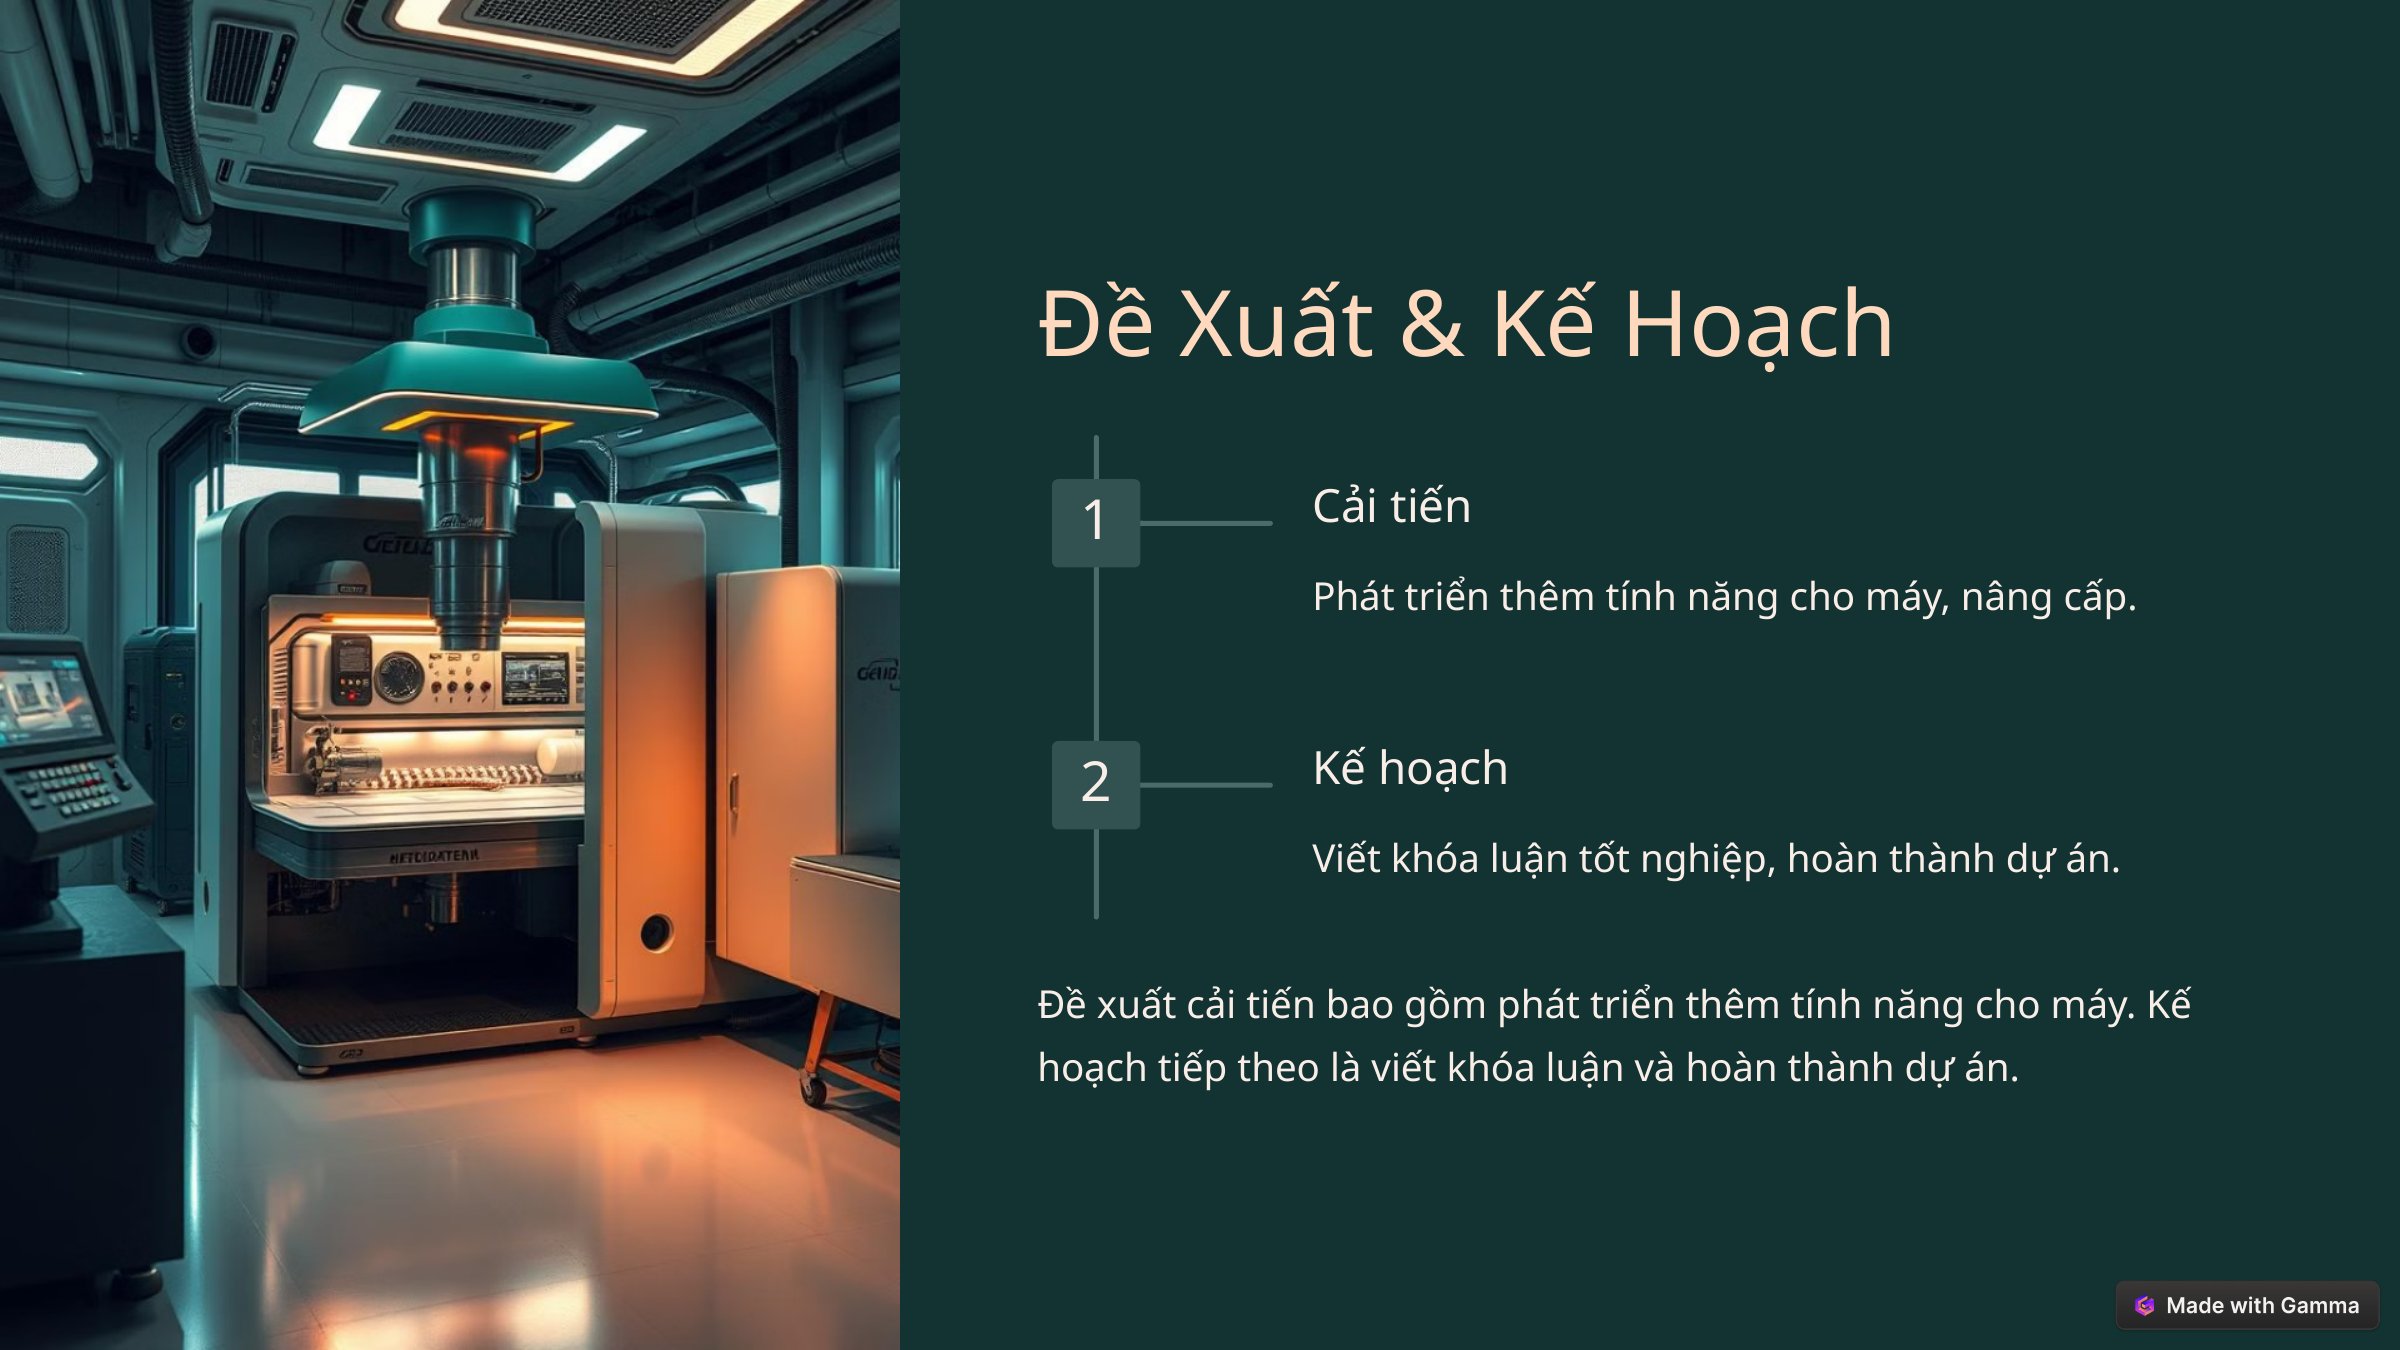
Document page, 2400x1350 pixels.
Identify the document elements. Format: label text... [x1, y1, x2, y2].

picture [2106, 1271, 2389, 1339]
text_box [1093, 830, 1099, 920]
picture [0, 0, 900, 1350]
text_box [1052, 740, 1141, 830]
text_box [1141, 782, 1273, 788]
text_box Viết khóa luận tốt nghiệp, hoàn thành dự án. [1312, 817, 2263, 881]
text_box [1052, 479, 1141, 568]
text_box Đề xuất cải tiến bao gồm phát triển thêm tính năng cho máy. Kế hoạch tiếp theo là viết khóa luận và hoàn thành dự án. [1037, 963, 2263, 1090]
text_box Phát triển thêm tính năng cho máy, nâng cấp. [1312, 555, 2263, 619]
text_box [1141, 520, 1273, 526]
text_box Kế hoạch [1312, 736, 1775, 794]
text_box Đề Xuất & Kế Hoạch [1037, 260, 1962, 377]
text_box 2 [1081, 757, 1112, 813]
text_box 1 [1086, 495, 1106, 551]
text_box [1093, 568, 1099, 740]
text_box [1093, 435, 1099, 479]
text_box Cải tiến [1312, 474, 1775, 532]
